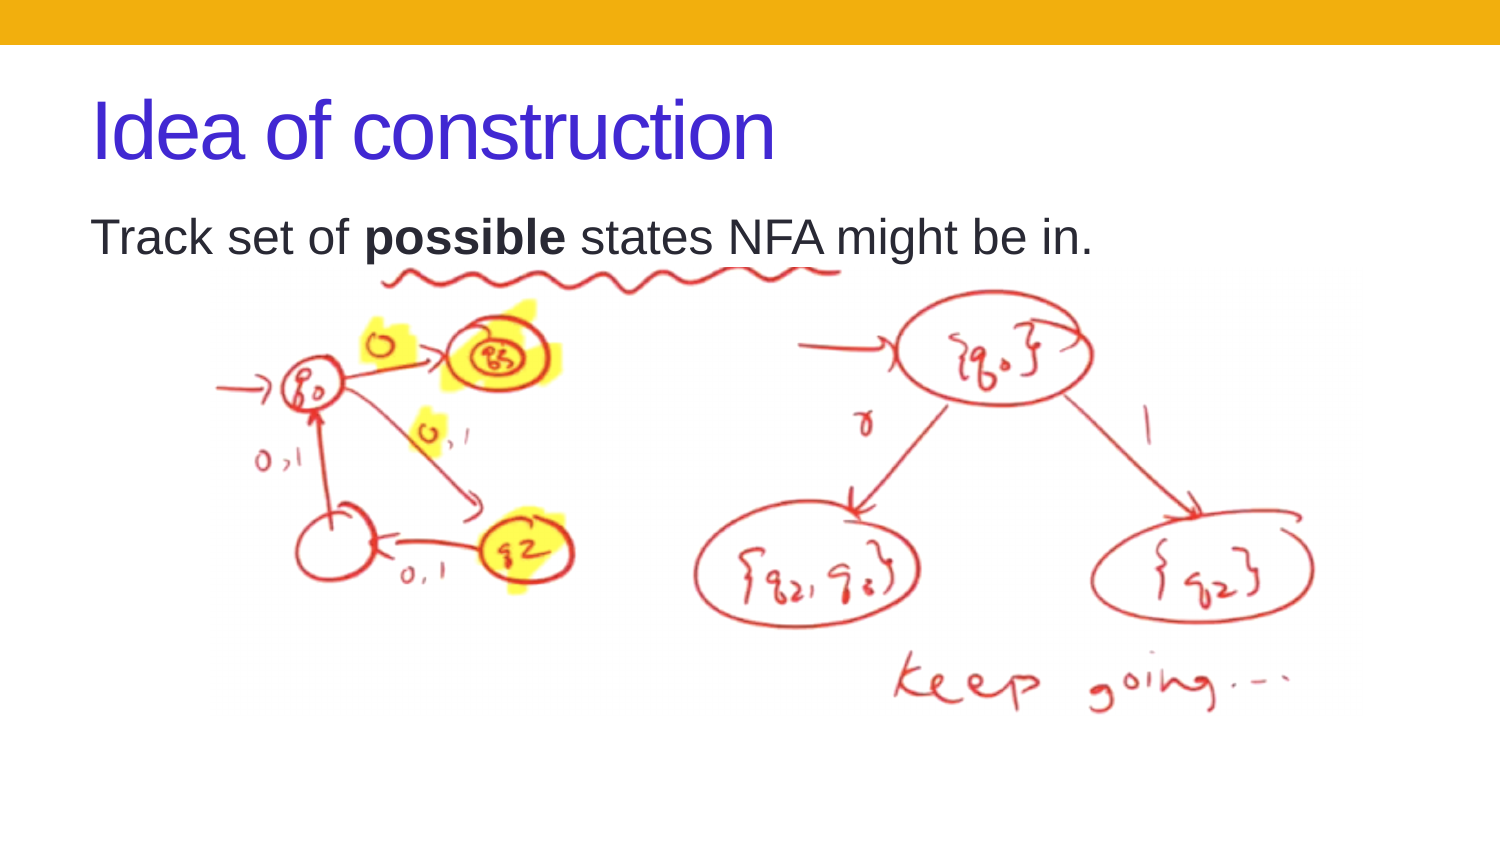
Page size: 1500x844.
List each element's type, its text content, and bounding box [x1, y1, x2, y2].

list Track set of possible states NFA might be in. [75, 196, 1425, 797]
title Idea of construction [75, 65, 1425, 188]
picture [209, 266, 1364, 716]
